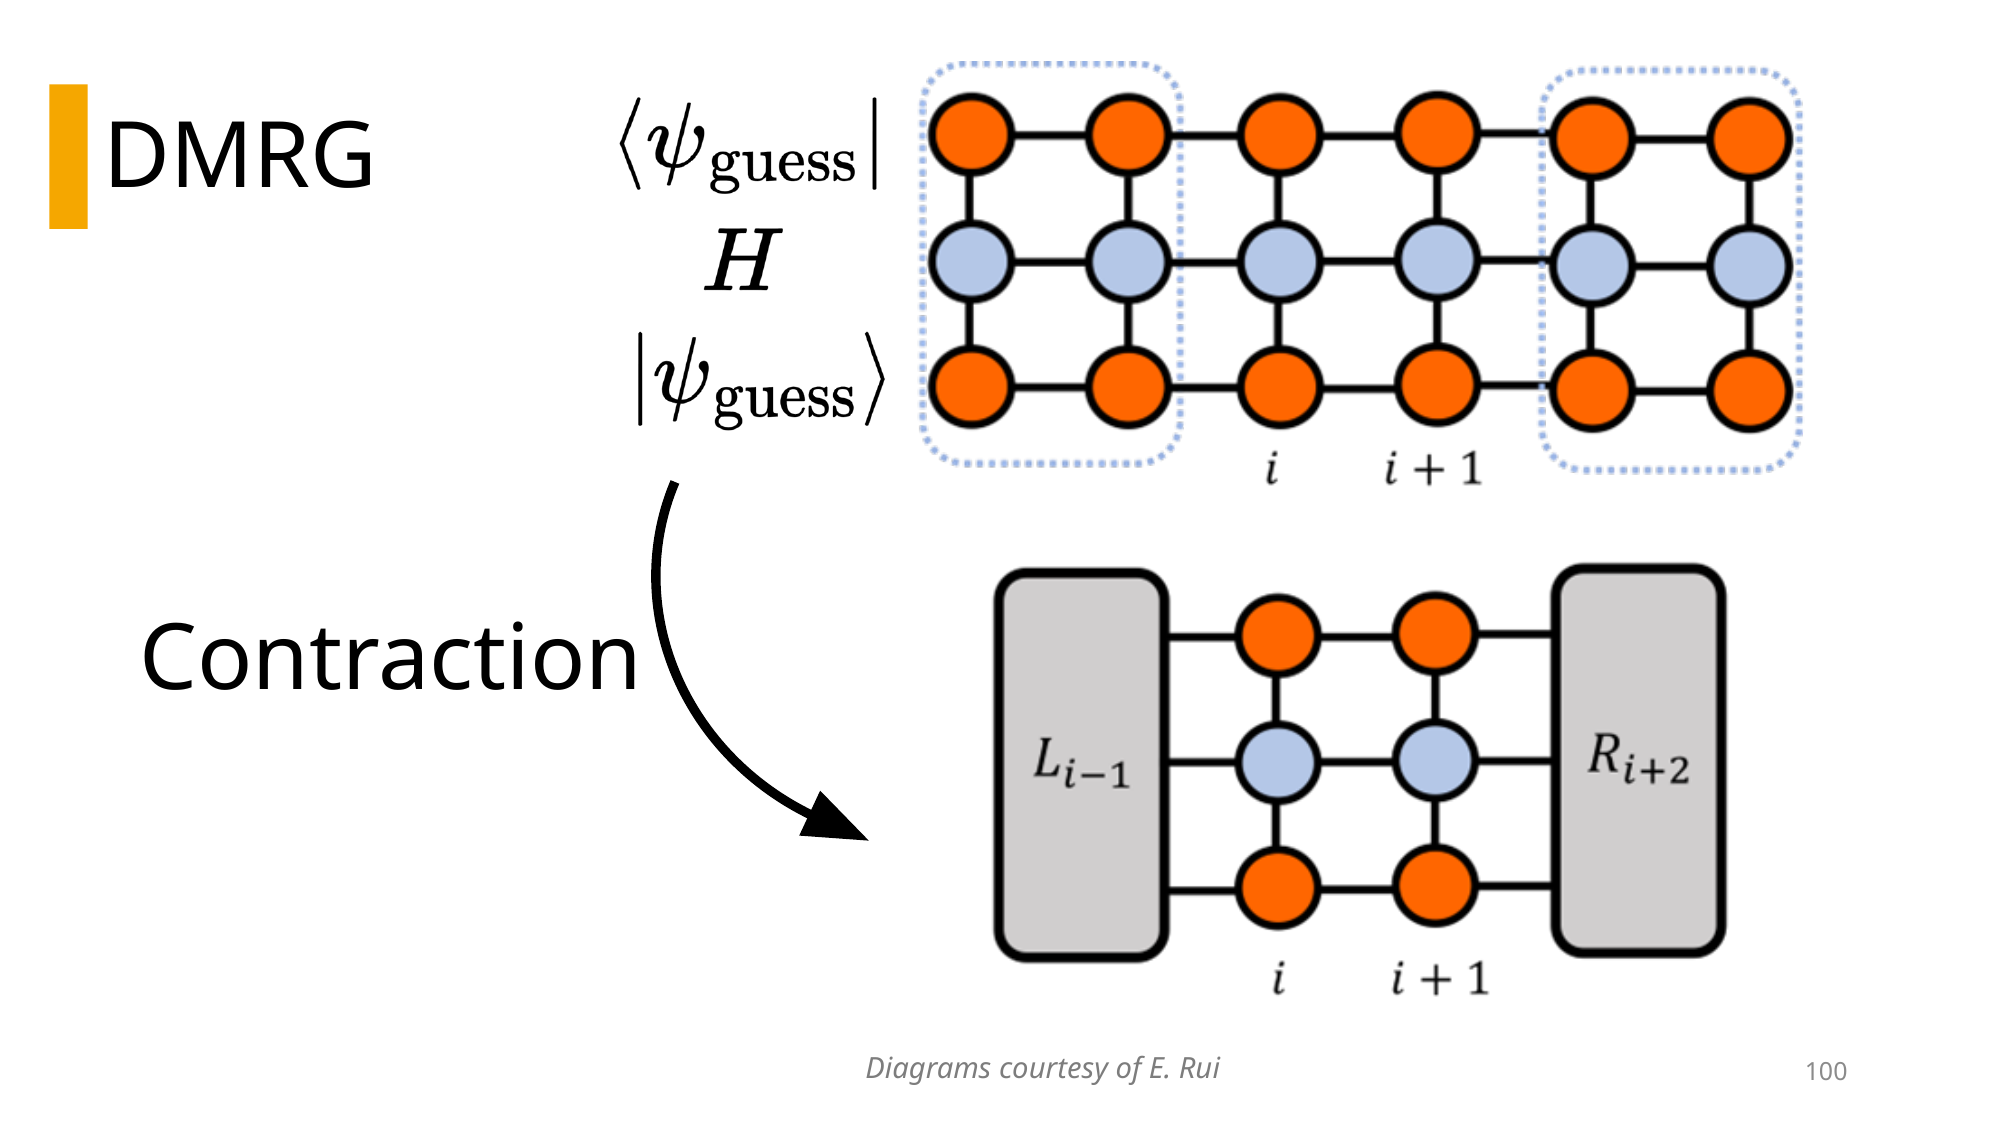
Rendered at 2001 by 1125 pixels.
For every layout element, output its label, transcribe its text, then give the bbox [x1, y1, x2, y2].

text_box Diagrams courtesy of E. Rui [526, 1042, 1560, 1093]
picture [613, 61, 1973, 1015]
title DMRG [88, 60, 1757, 255]
text_box [799, 790, 869, 841]
picture [614, 86, 896, 311]
slide_number 100 [1412, 1042, 1863, 1103]
text_box Contraction [124, 590, 839, 716]
text_box [48, 83, 89, 230]
text_box [655, 481, 898, 815]
